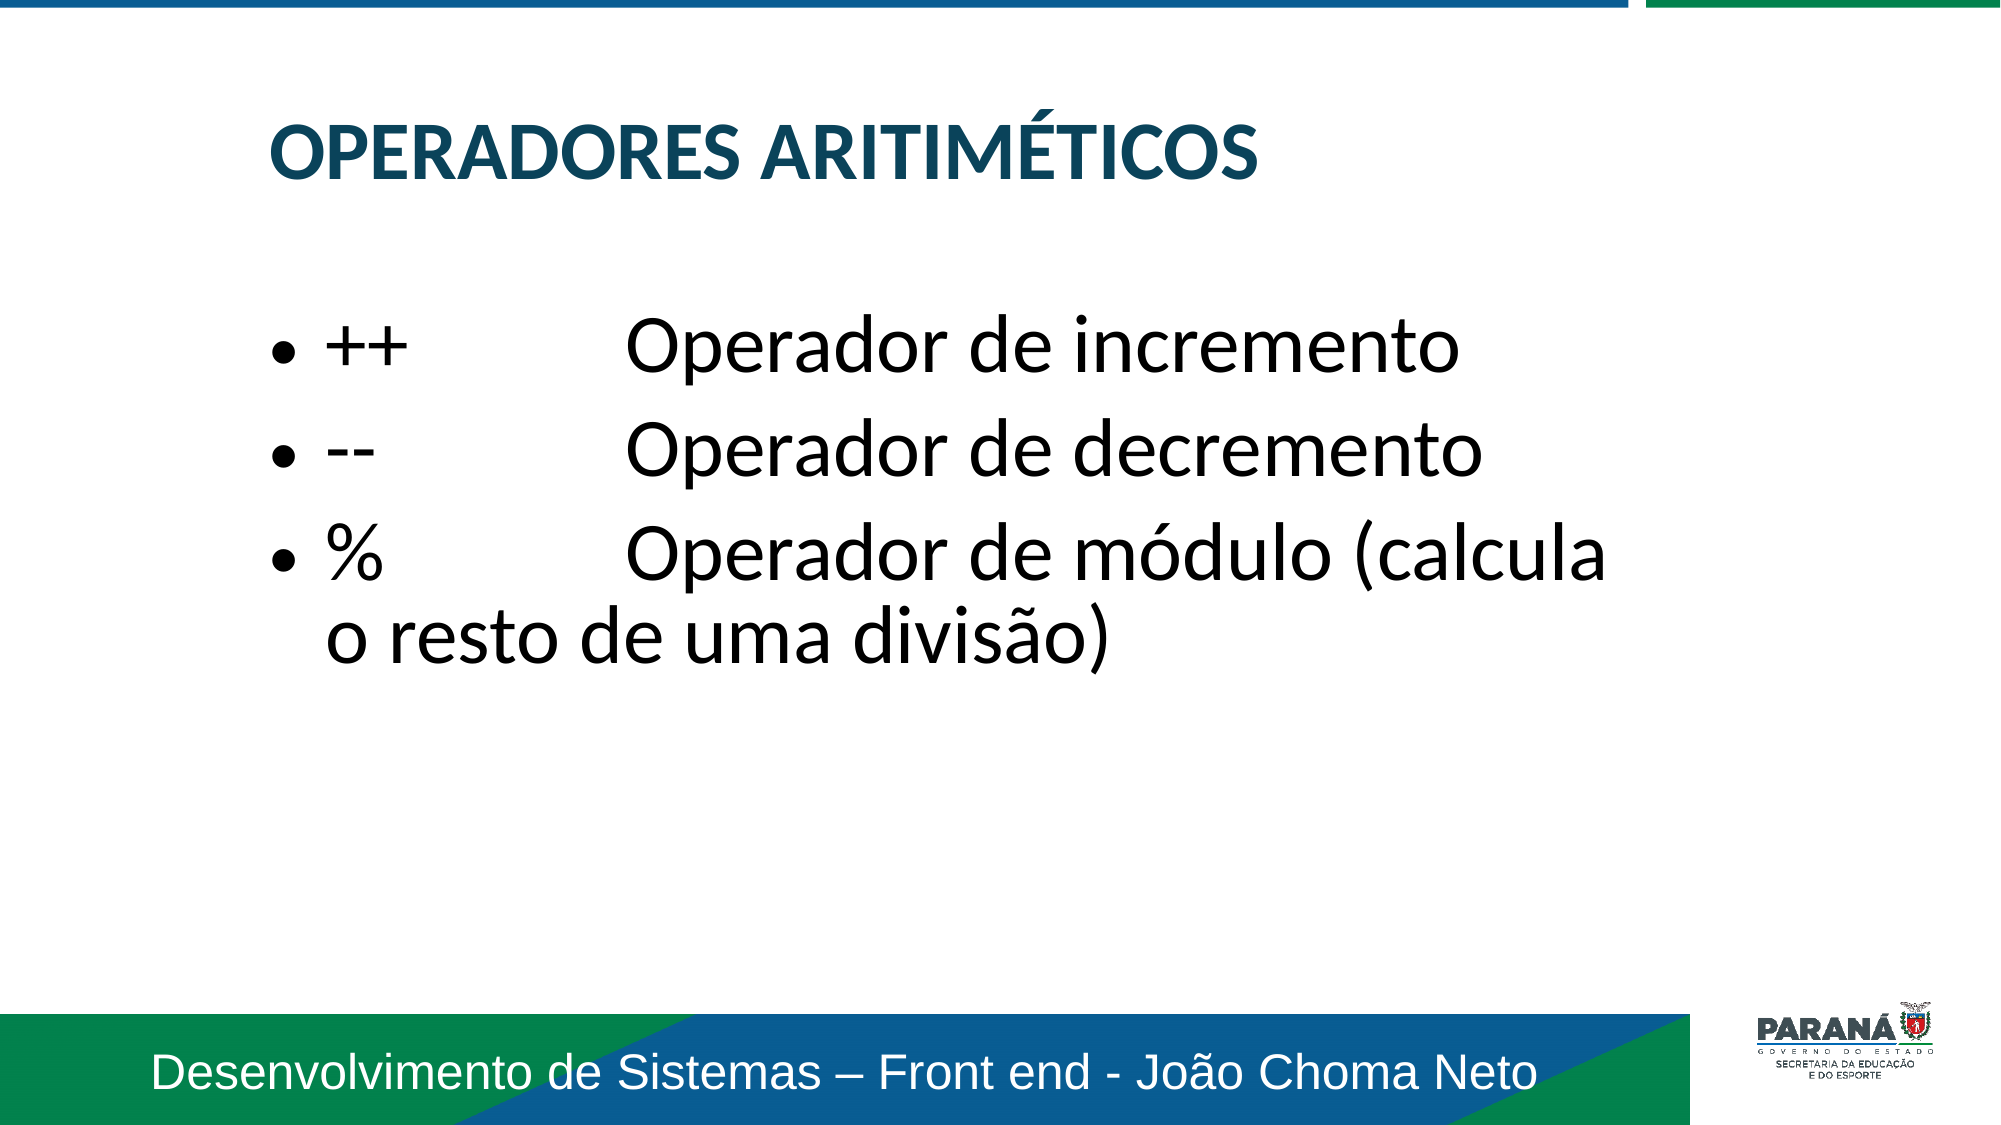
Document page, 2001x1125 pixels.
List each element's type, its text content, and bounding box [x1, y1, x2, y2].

picture [1757, 1002, 1933, 1081]
picture [0, 1014, 1690, 1125]
list ++ Operador de incremento -- Operador de decremento % Operador de módulo (calcula o resto de uma divisão) [217, 302, 1677, 921]
list OPERADORES ARITIMÉTICOS [217, 111, 1637, 249]
